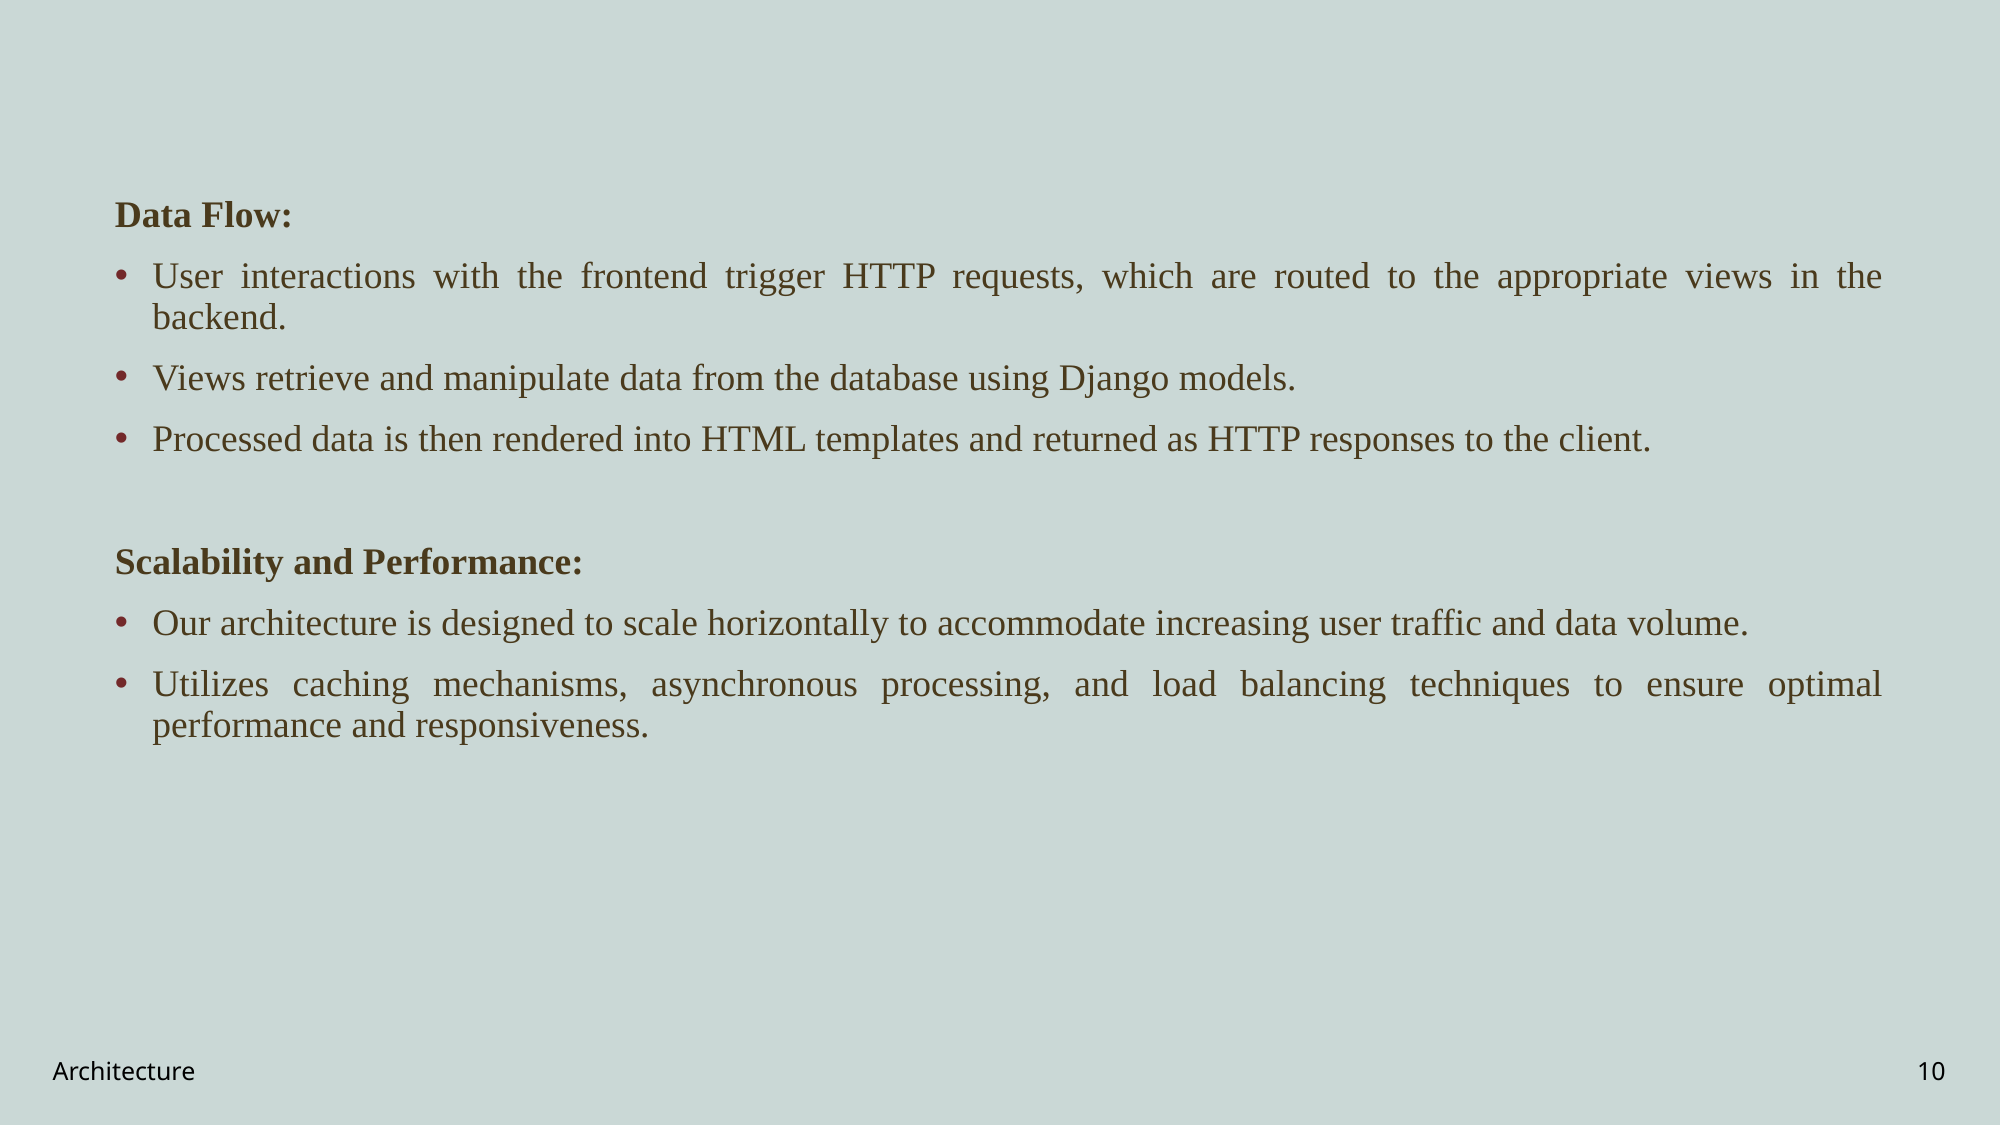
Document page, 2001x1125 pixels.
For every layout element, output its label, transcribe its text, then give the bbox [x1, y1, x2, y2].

list Data Flow: User interactions with the frontend trigger HTTP requests, which are routed to the appropriate views in the backend. Views retrieve and manipulate data from the database using Django models. Processed data is then rendered into HTML templates and returned as HTTP responses to the client. Scalability and Performance: Our architecture is designed to scale horizontally to accommodate increasing user traffic and data volume. Utilizes caching mechanisms, asynchronous processing, and load balancing techniques to ensure optimal performance and responsiveness. [99, 187, 1900, 938]
footer Architecture [37, 1042, 713, 1103]
slide_number 10 [1510, 1042, 1961, 1103]
